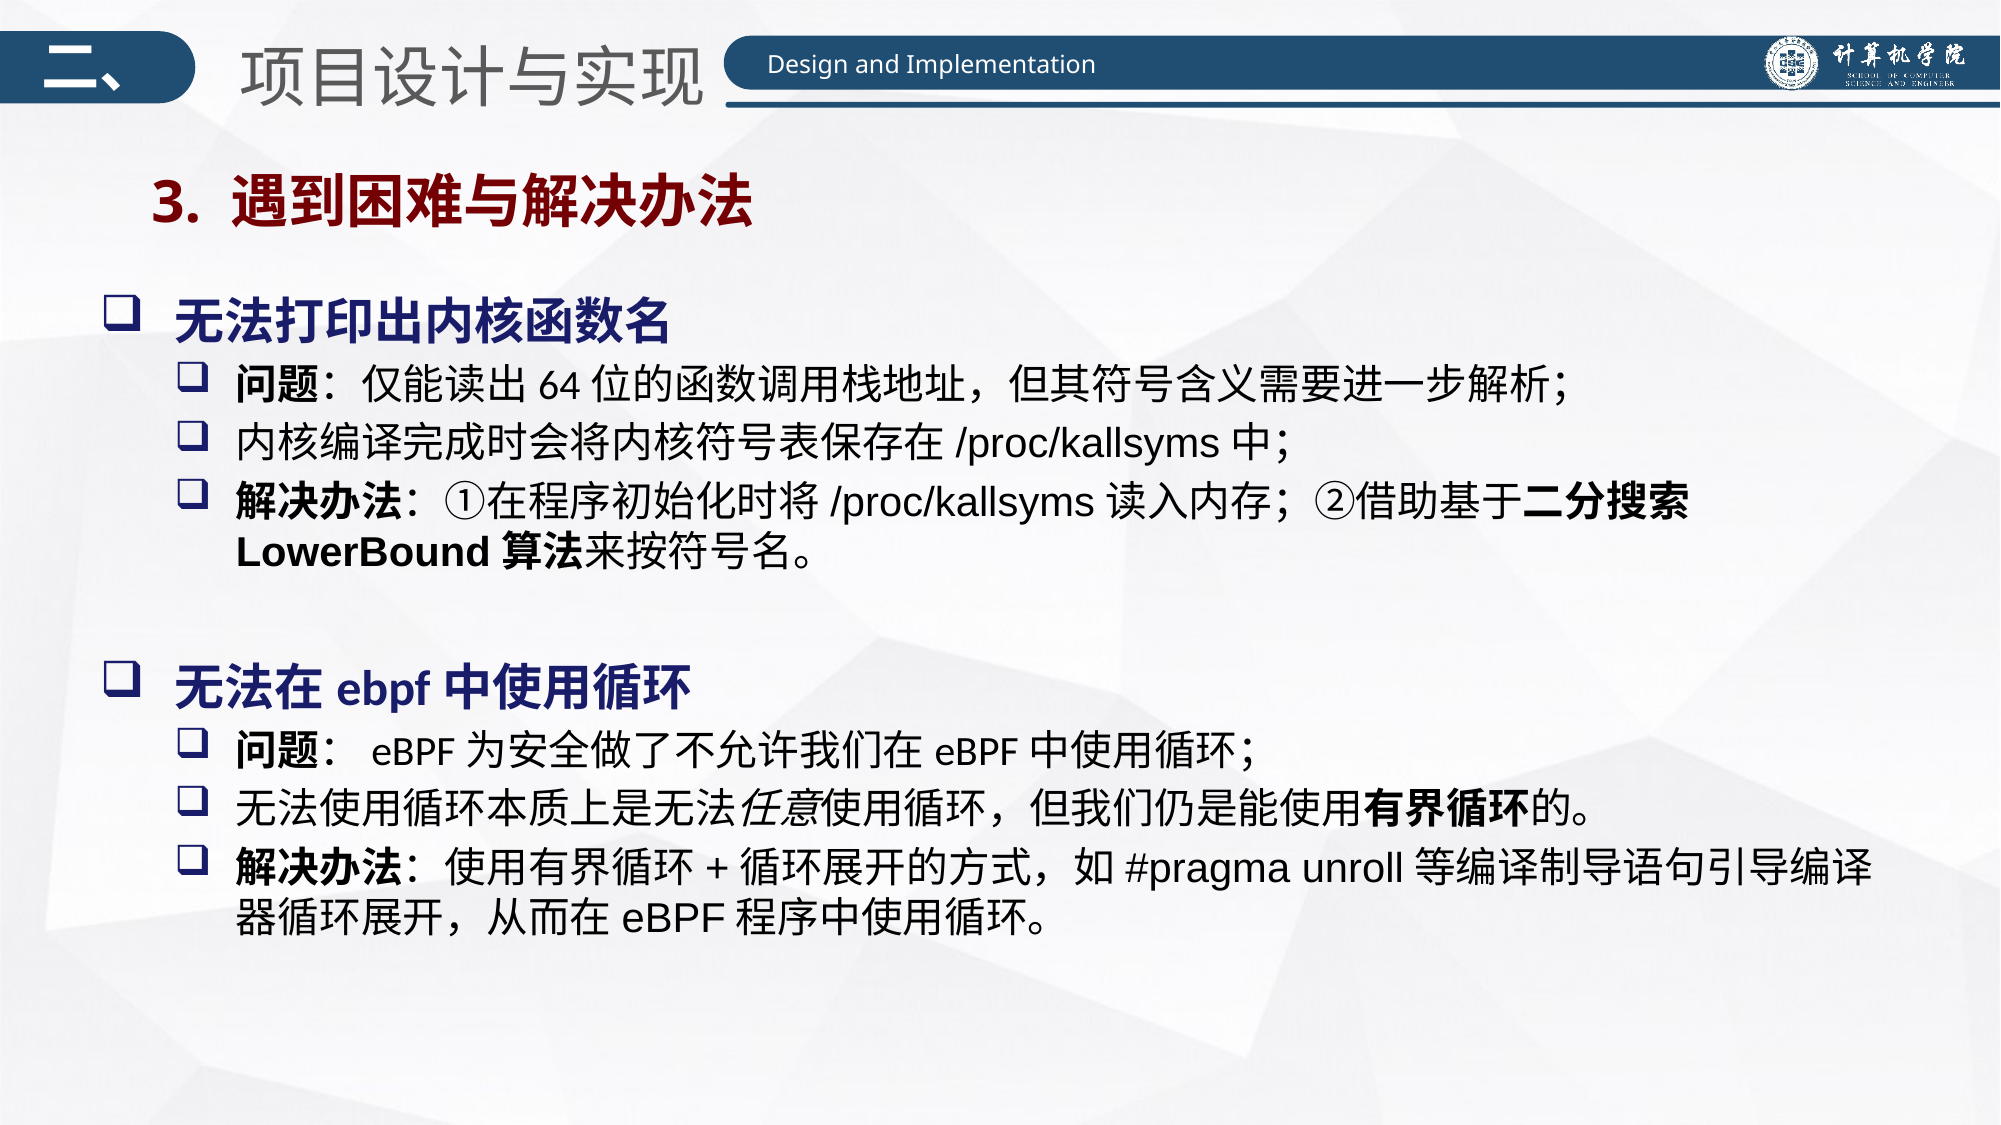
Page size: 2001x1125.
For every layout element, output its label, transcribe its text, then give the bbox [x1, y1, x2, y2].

text_box 3. 遇到困难与解决办法 [136, 156, 1460, 242]
picture [0, 0, 2001, 1125]
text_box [0, 22, 2000, 124]
